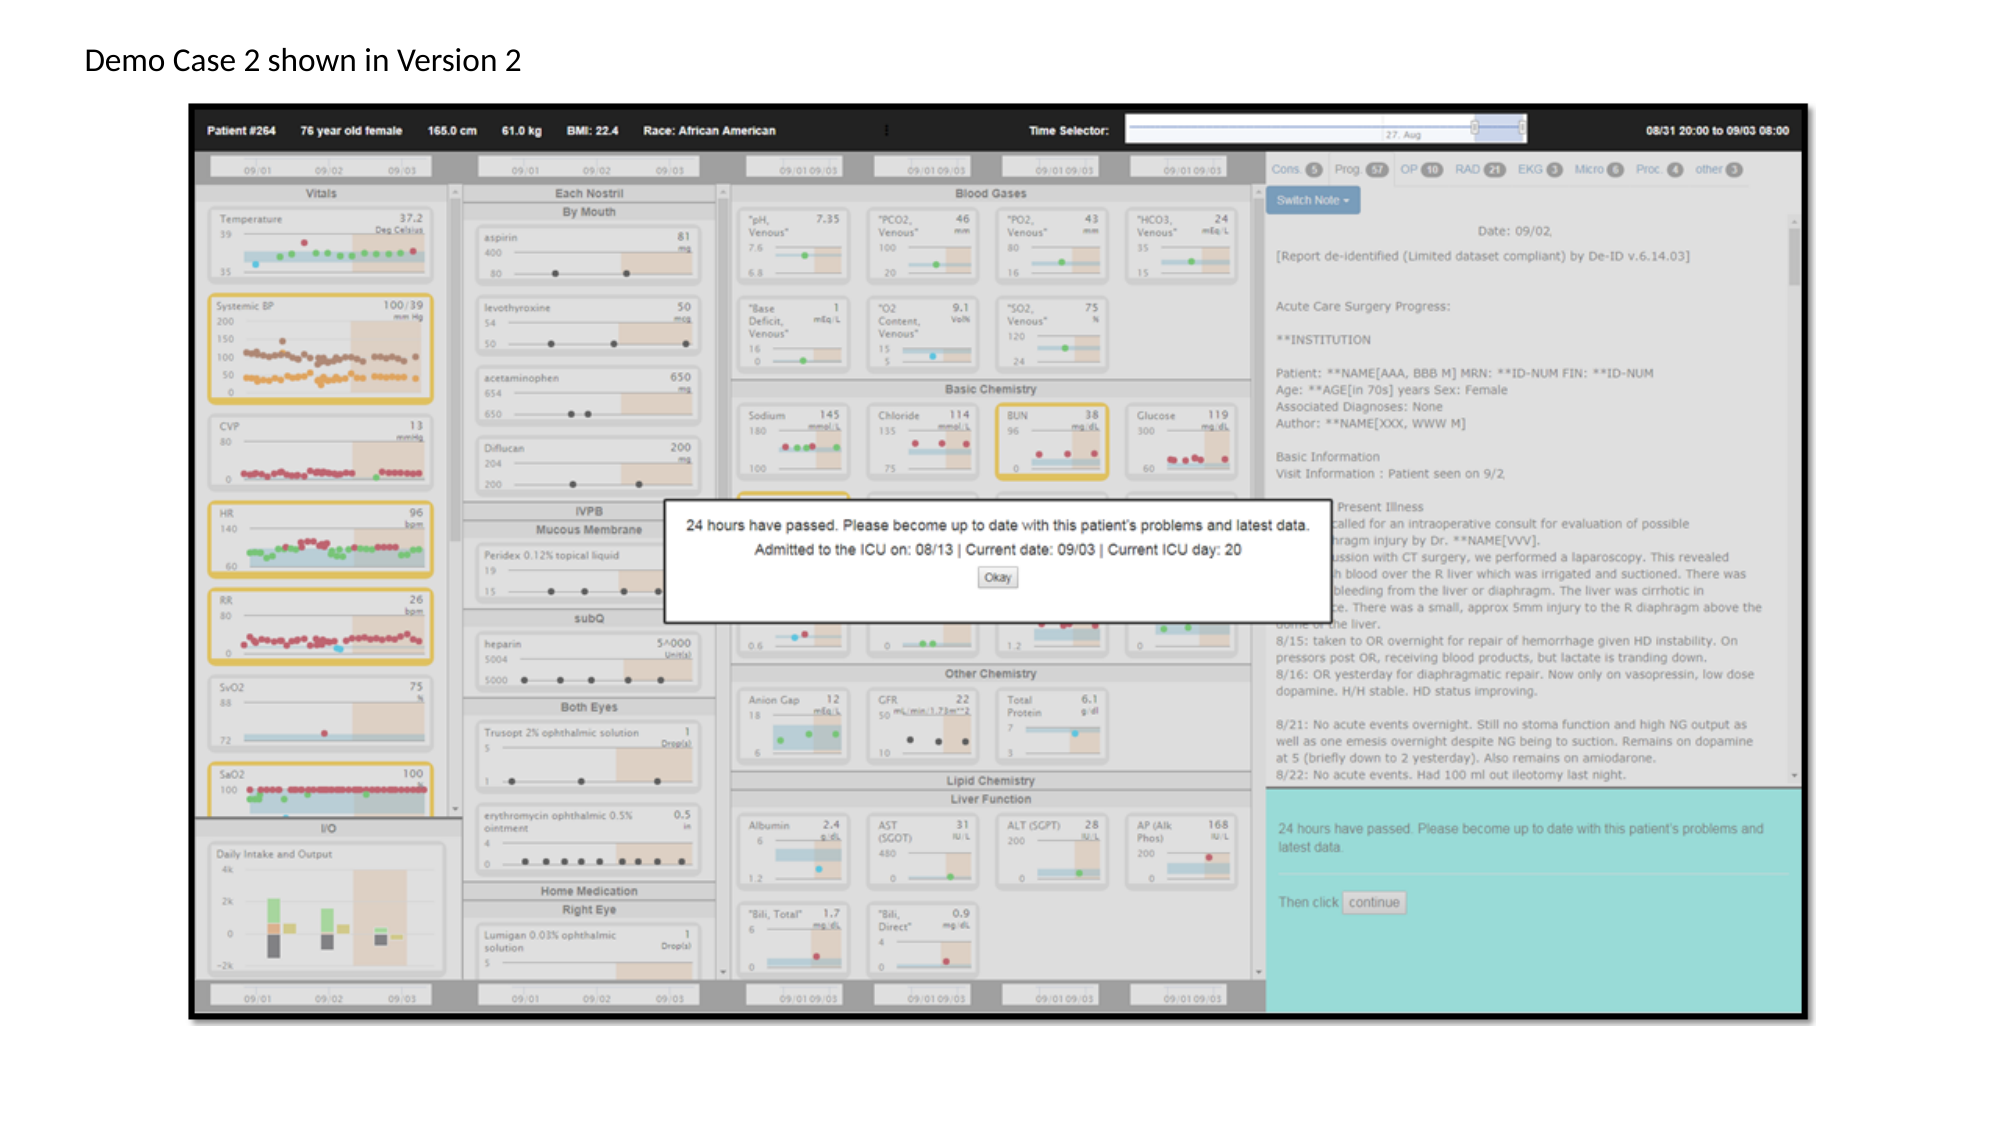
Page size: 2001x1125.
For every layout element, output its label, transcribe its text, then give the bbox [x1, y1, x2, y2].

picture [184, 99, 1816, 1026]
text_box Demo Case 2 shown in Version 2 [69, 24, 638, 93]
